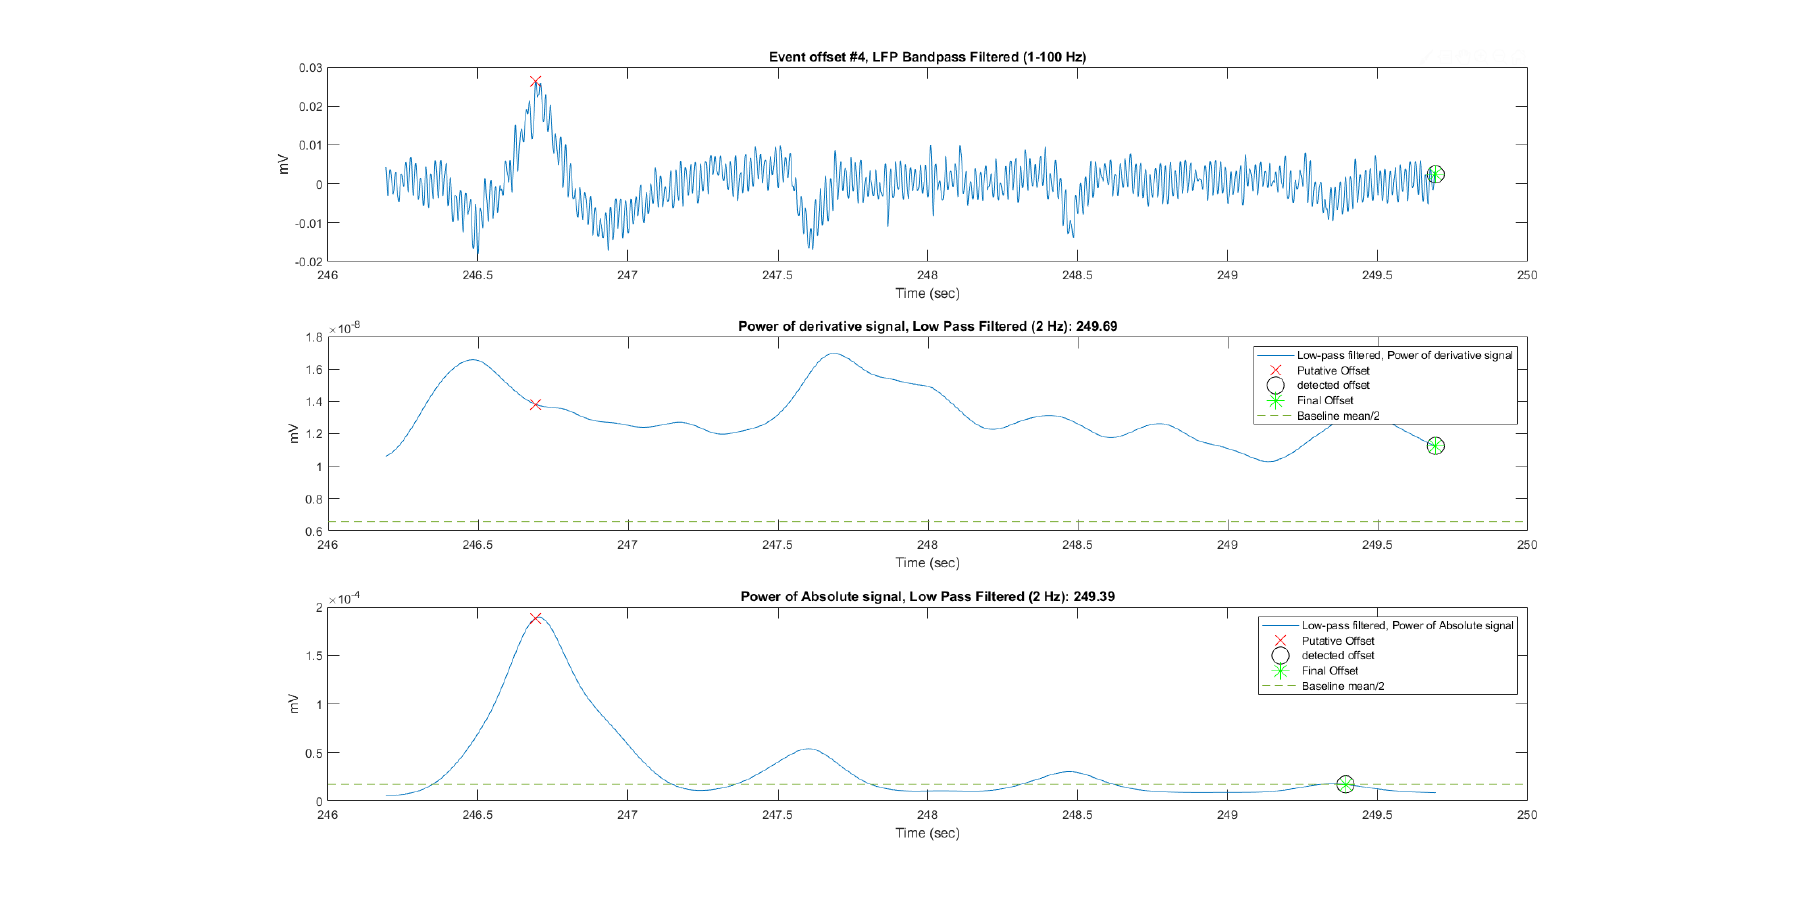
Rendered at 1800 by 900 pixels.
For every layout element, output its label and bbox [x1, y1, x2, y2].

picture [126, 0, 1674, 900]
